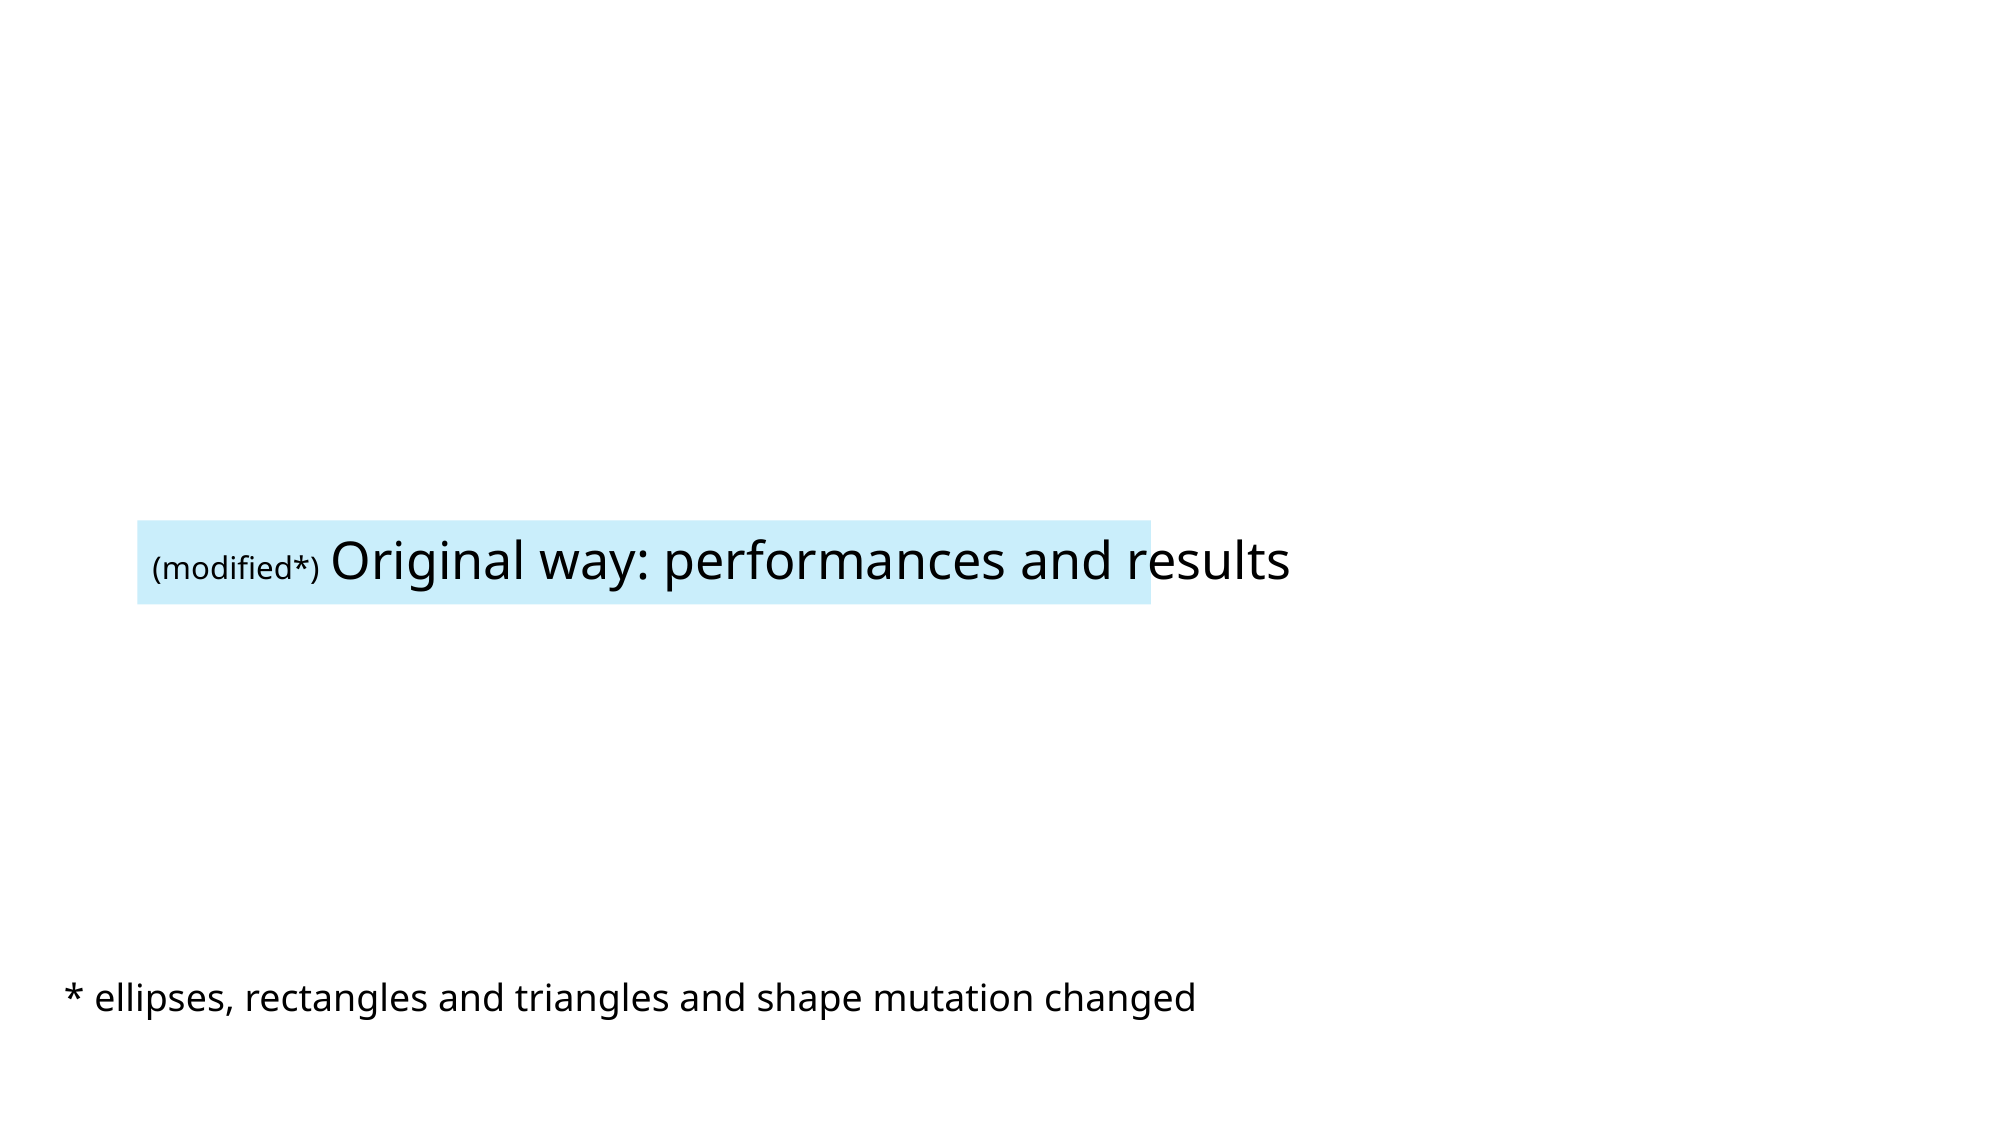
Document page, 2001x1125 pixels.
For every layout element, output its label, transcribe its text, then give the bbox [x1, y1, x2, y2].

title (modified*) Original way: performances and results [137, 453, 1863, 672]
text_box * ellipses, rectangles and triangles and shape mutation changed [49, 966, 1213, 1026]
